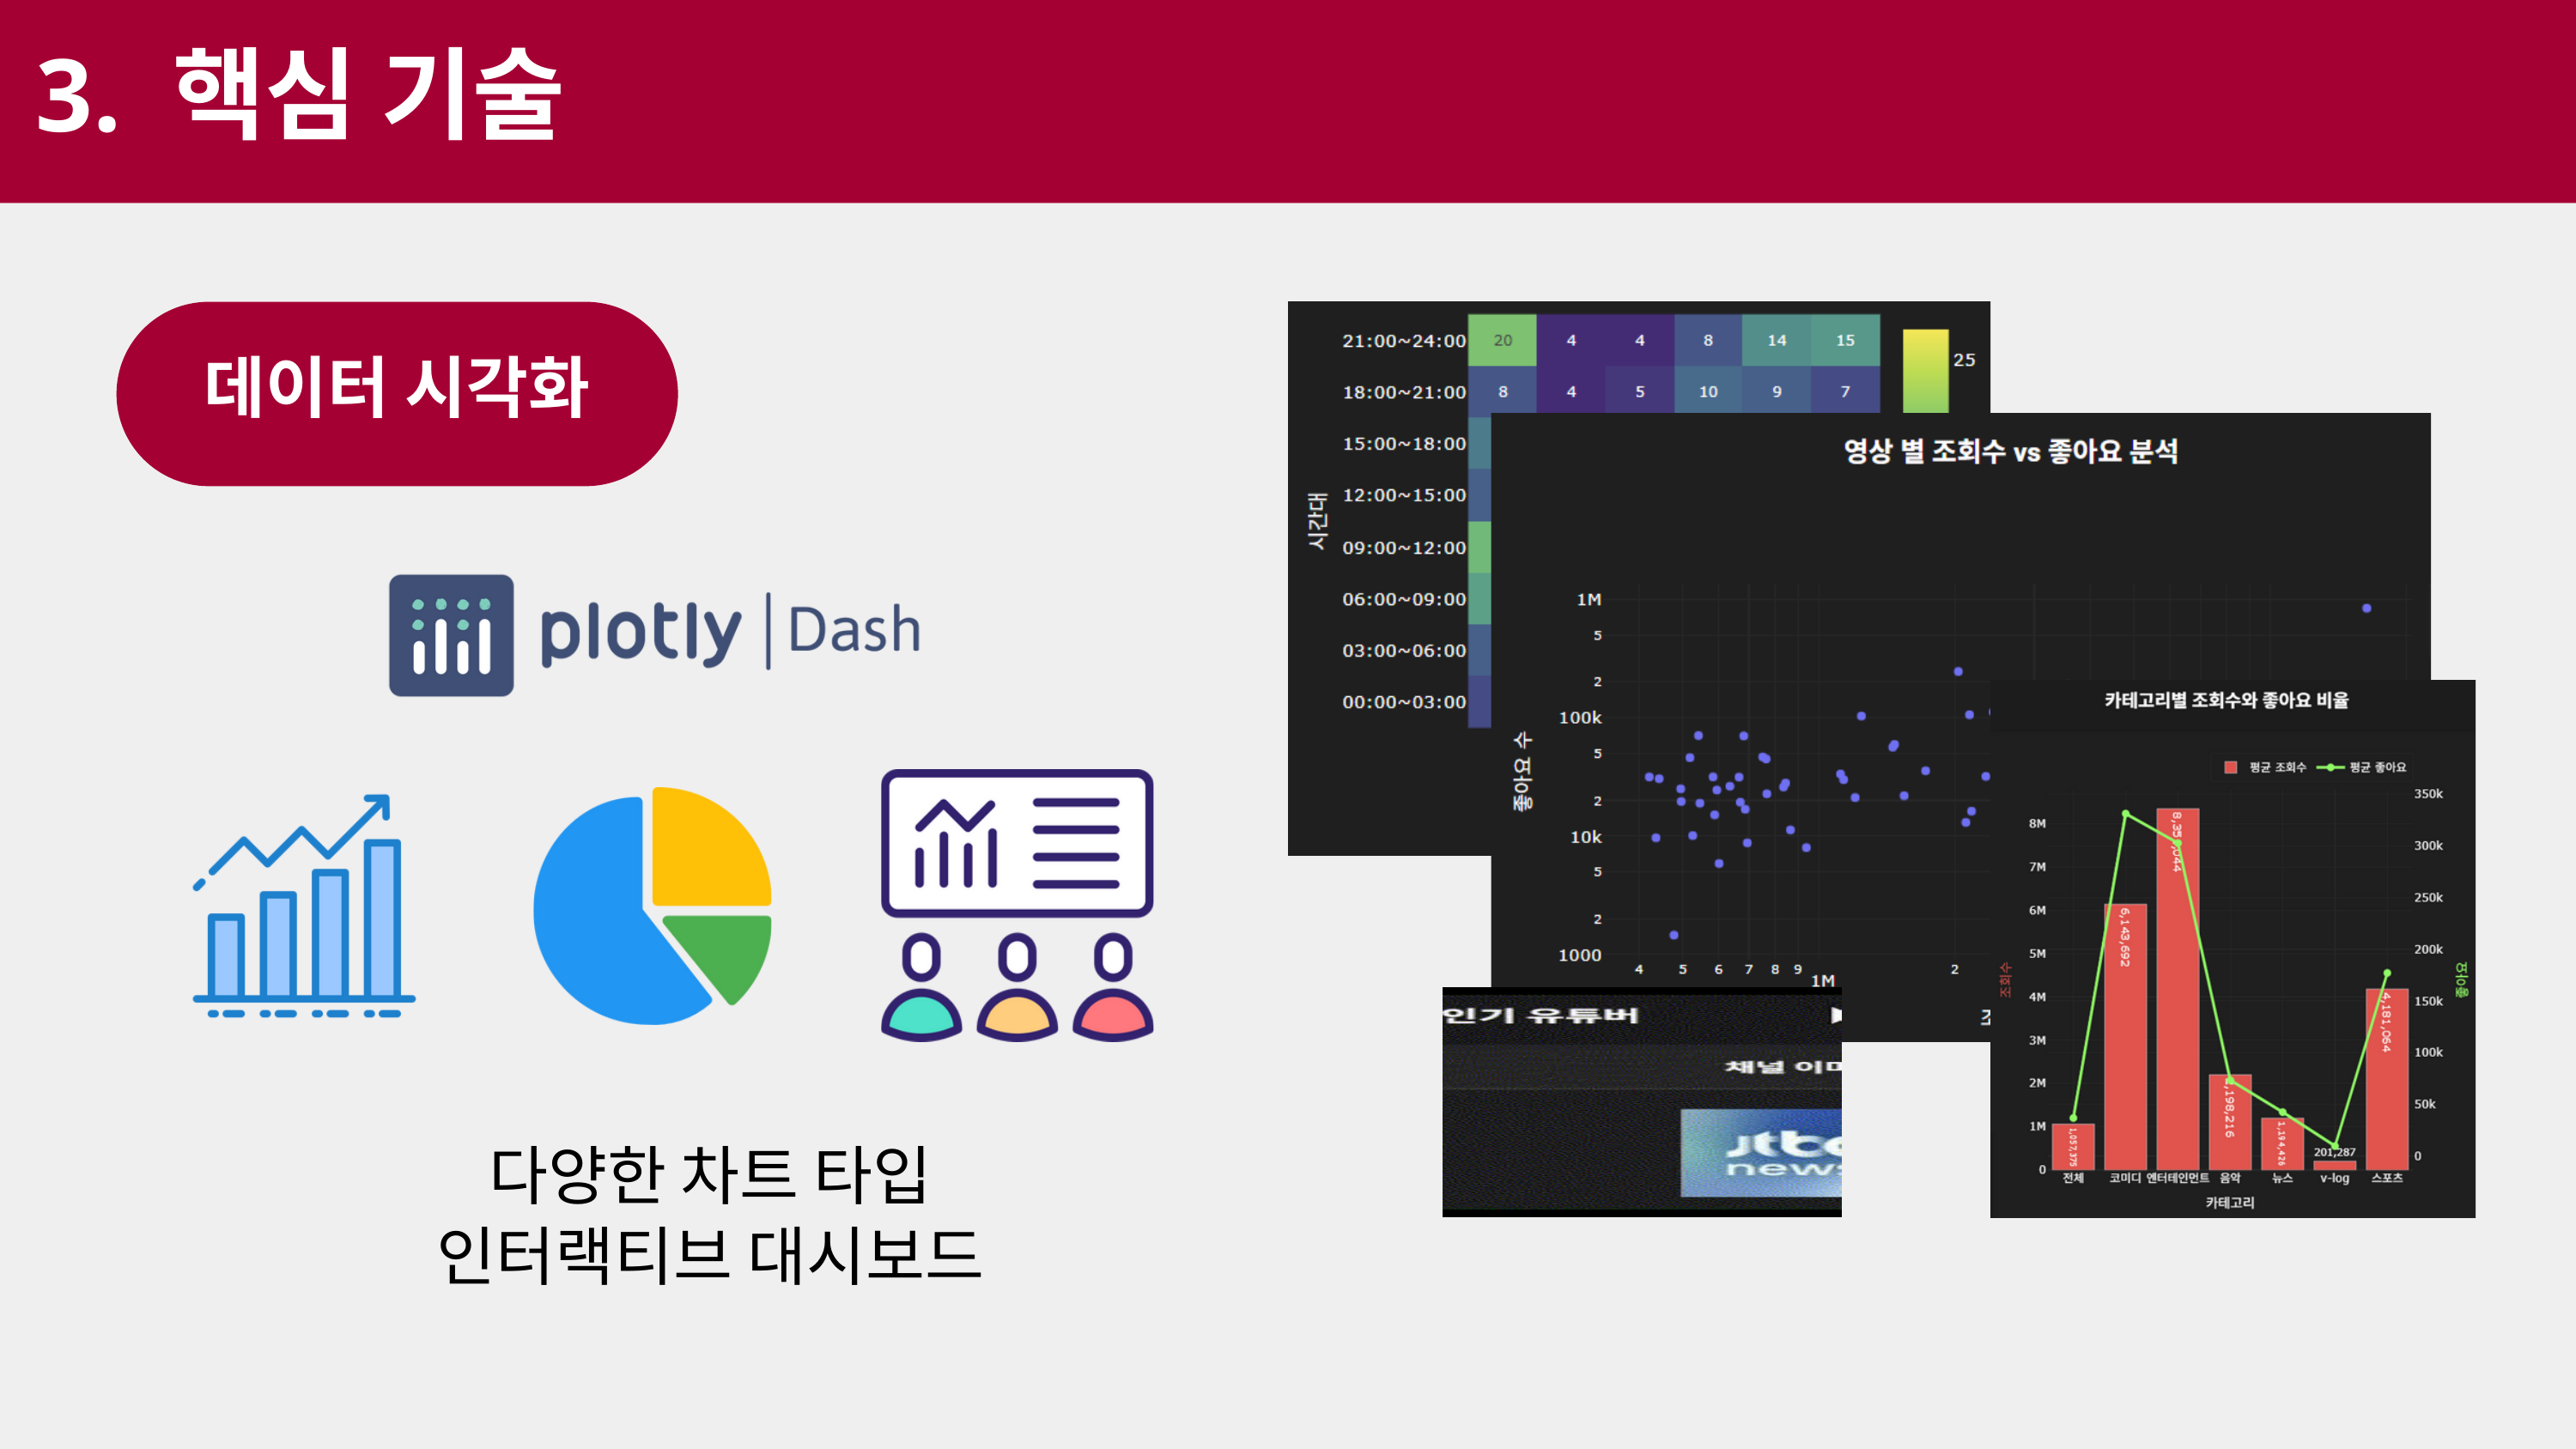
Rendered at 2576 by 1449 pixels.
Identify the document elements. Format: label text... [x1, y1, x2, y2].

text_box [881, 769, 1154, 1042]
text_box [1441, 986, 1843, 1218]
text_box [116, 301, 678, 487]
text_box [372, 537, 933, 723]
text_box [1990, 680, 2476, 1218]
text_box [0, 0, 2576, 1449]
text_box [1288, 301, 1991, 856]
text_box 다양한 차트 타입 인터랙티브 대시보드 [391, 1131, 1030, 1294]
text_box [1491, 413, 2432, 1042]
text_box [35, 34, 2119, 171]
text_box [185, 787, 423, 1025]
text_box [533, 787, 772, 1026]
